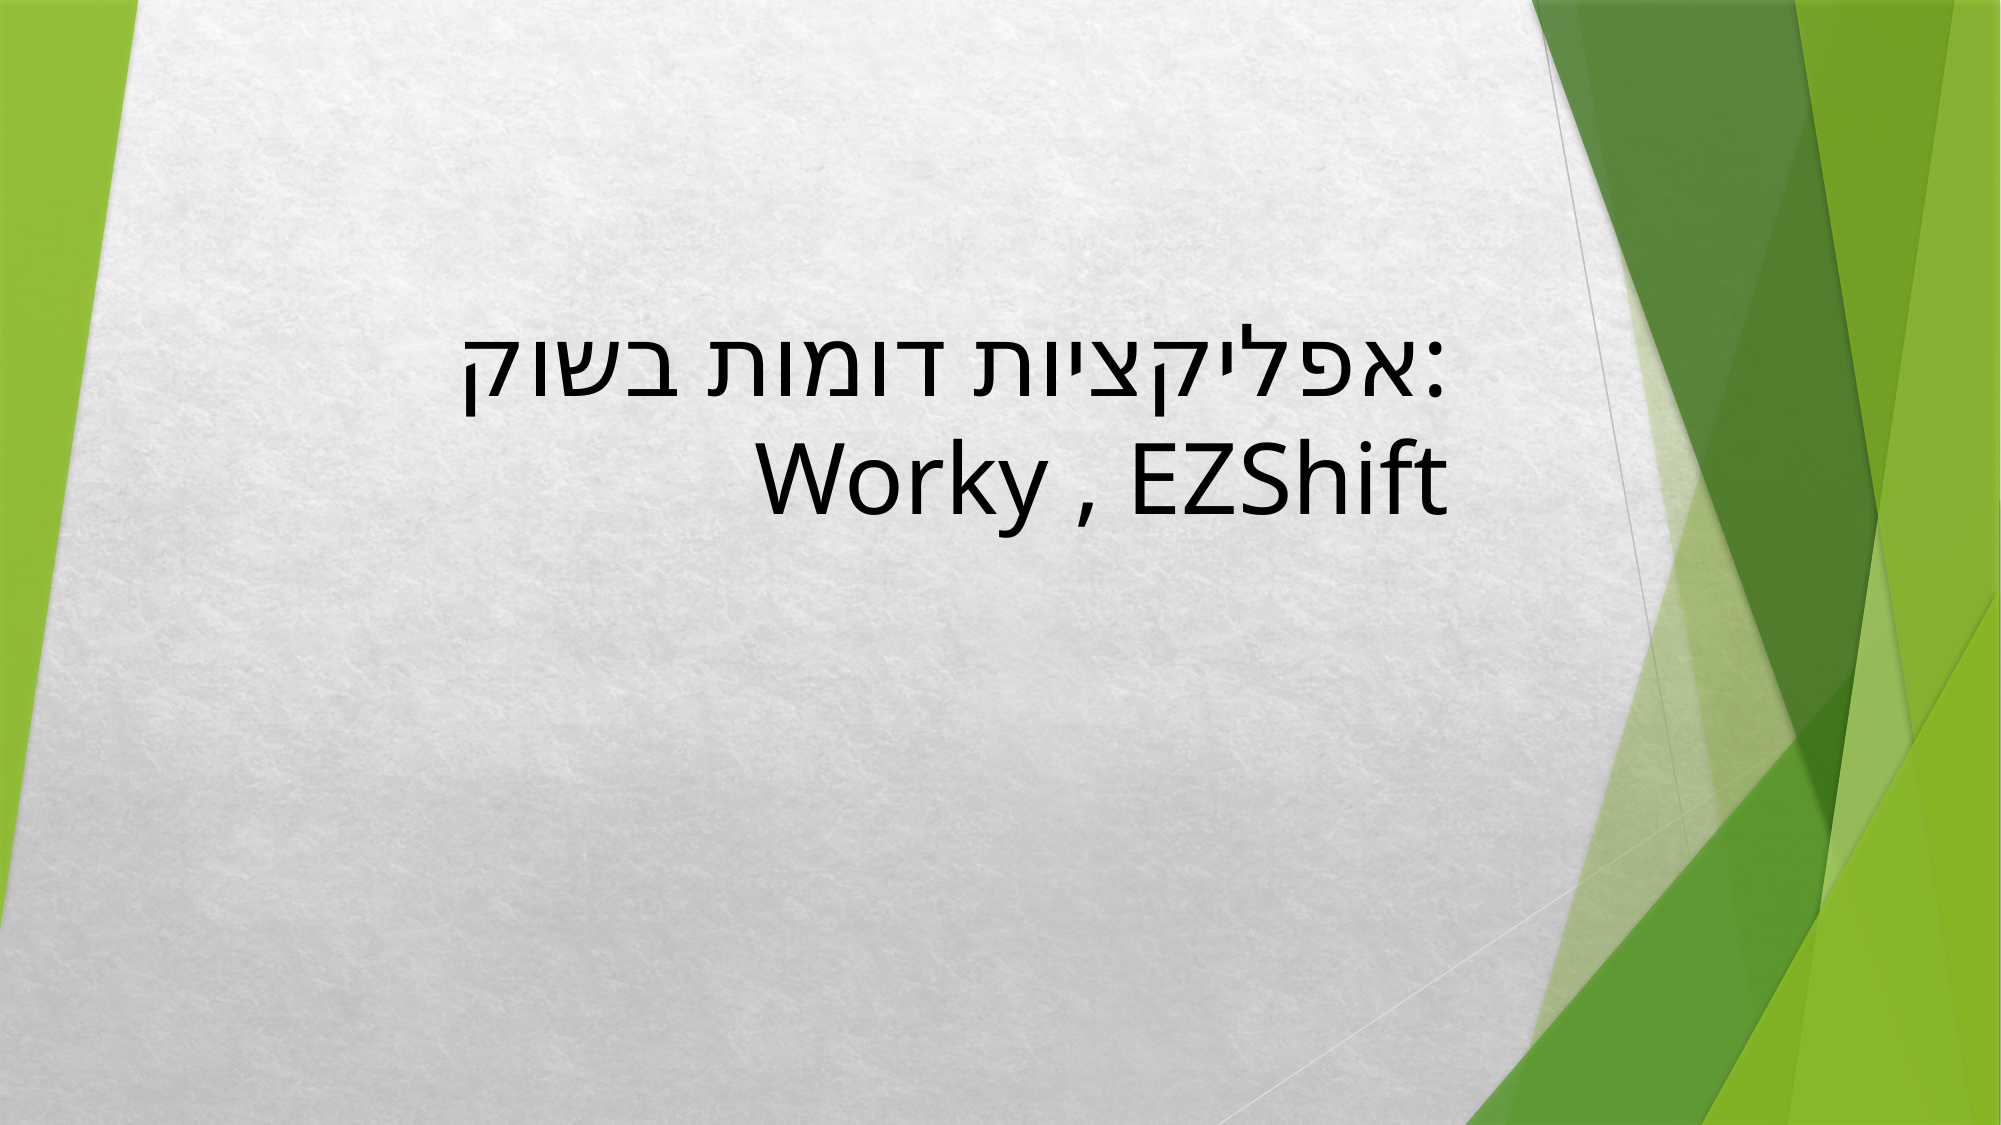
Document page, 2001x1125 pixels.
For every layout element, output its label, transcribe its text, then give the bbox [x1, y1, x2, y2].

title אפליקציות דומות בשוק: Worky , EZShift [441, 272, 1465, 543]
